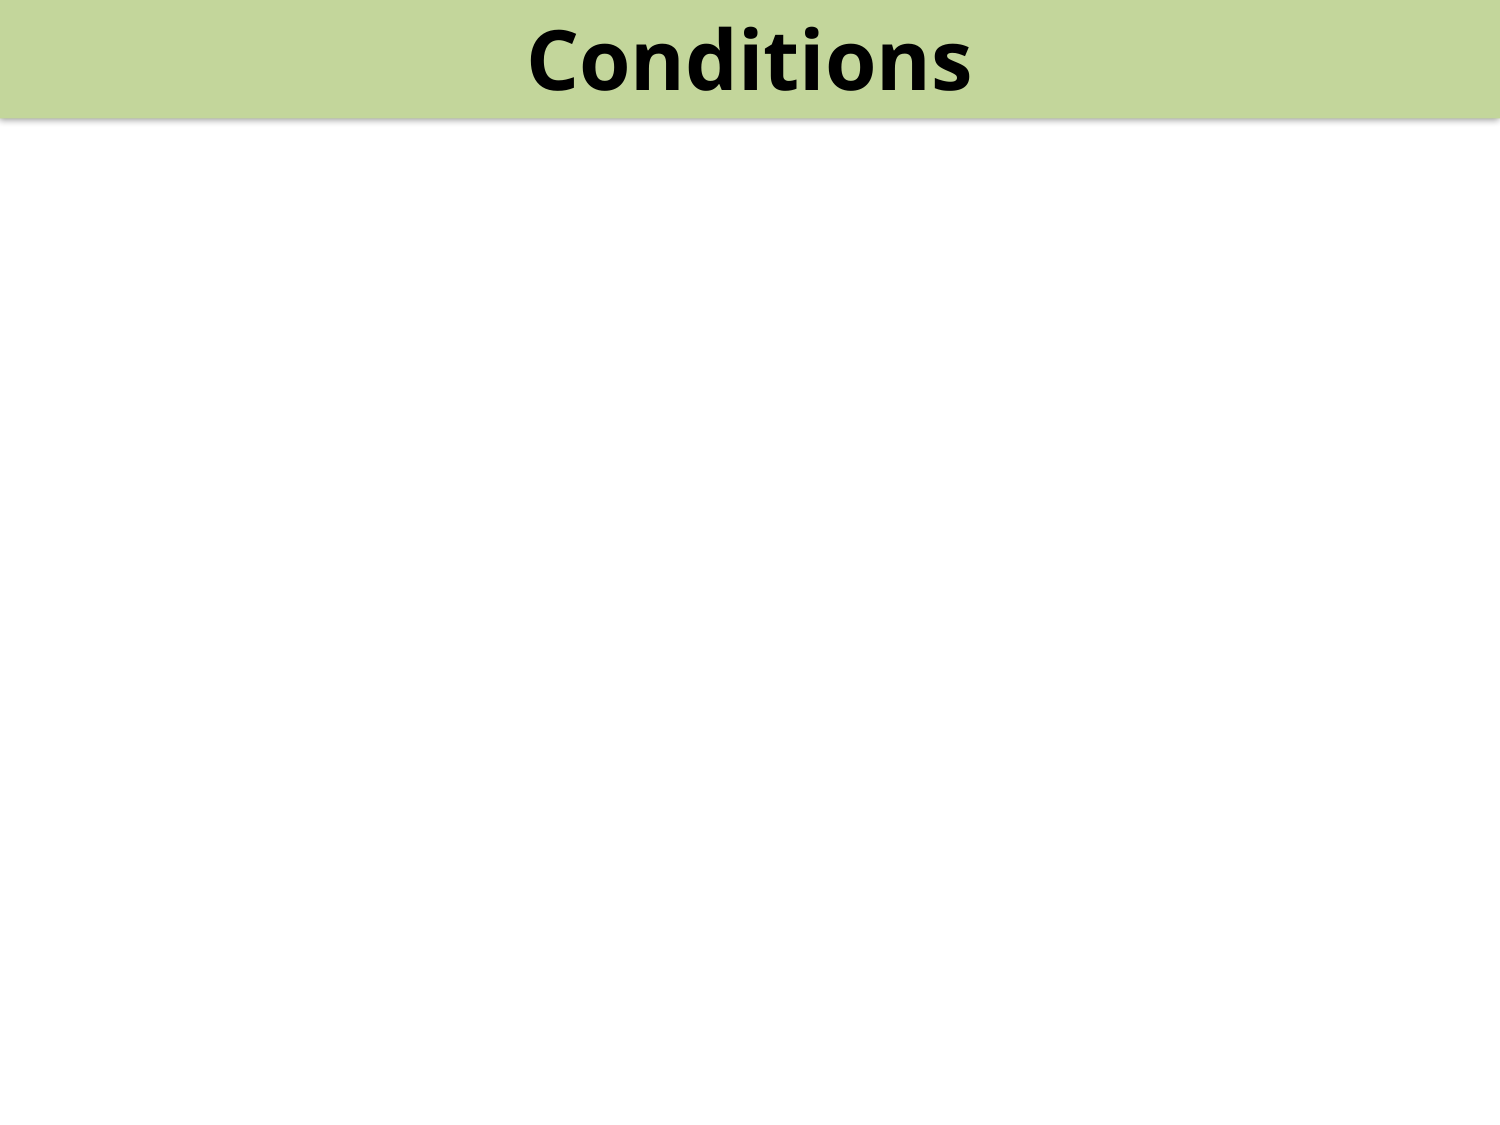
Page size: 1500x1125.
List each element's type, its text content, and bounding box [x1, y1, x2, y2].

text_box Conditions [0, 0, 1500, 122]
